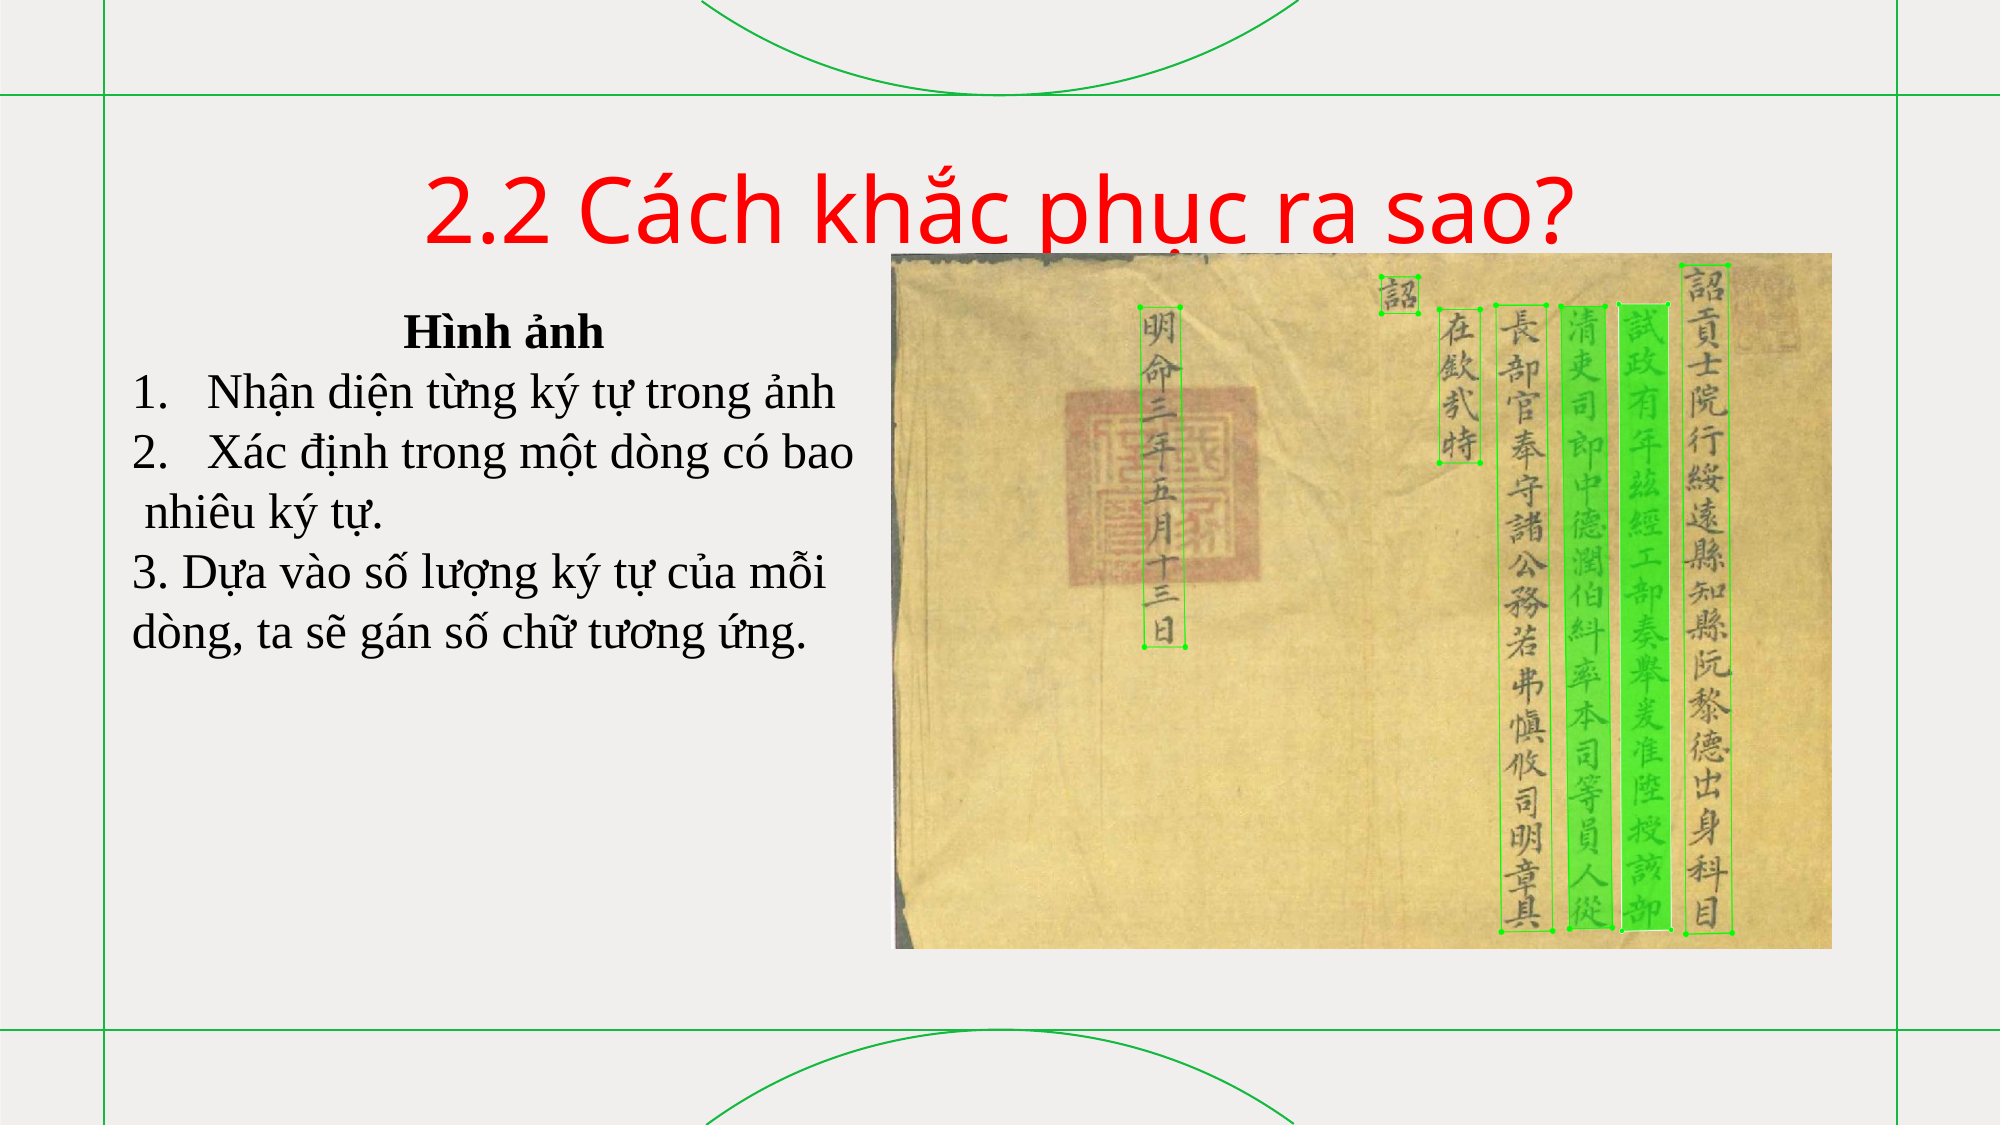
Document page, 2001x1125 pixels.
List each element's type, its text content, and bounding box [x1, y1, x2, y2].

title 2.2 Cách khắc phục ra sao? [137, 98, 1863, 316]
picture [891, 253, 1832, 949]
text_box Hình ảnh Nhận diện từng ký tự trong ảnh Xác định trong một dòng có bao nhiêu ký tự. 3. Dựa vào số lượng ký tự của mỗi dòng, ta sẽ gán số chữ tương ứng. [117, 291, 891, 667]
